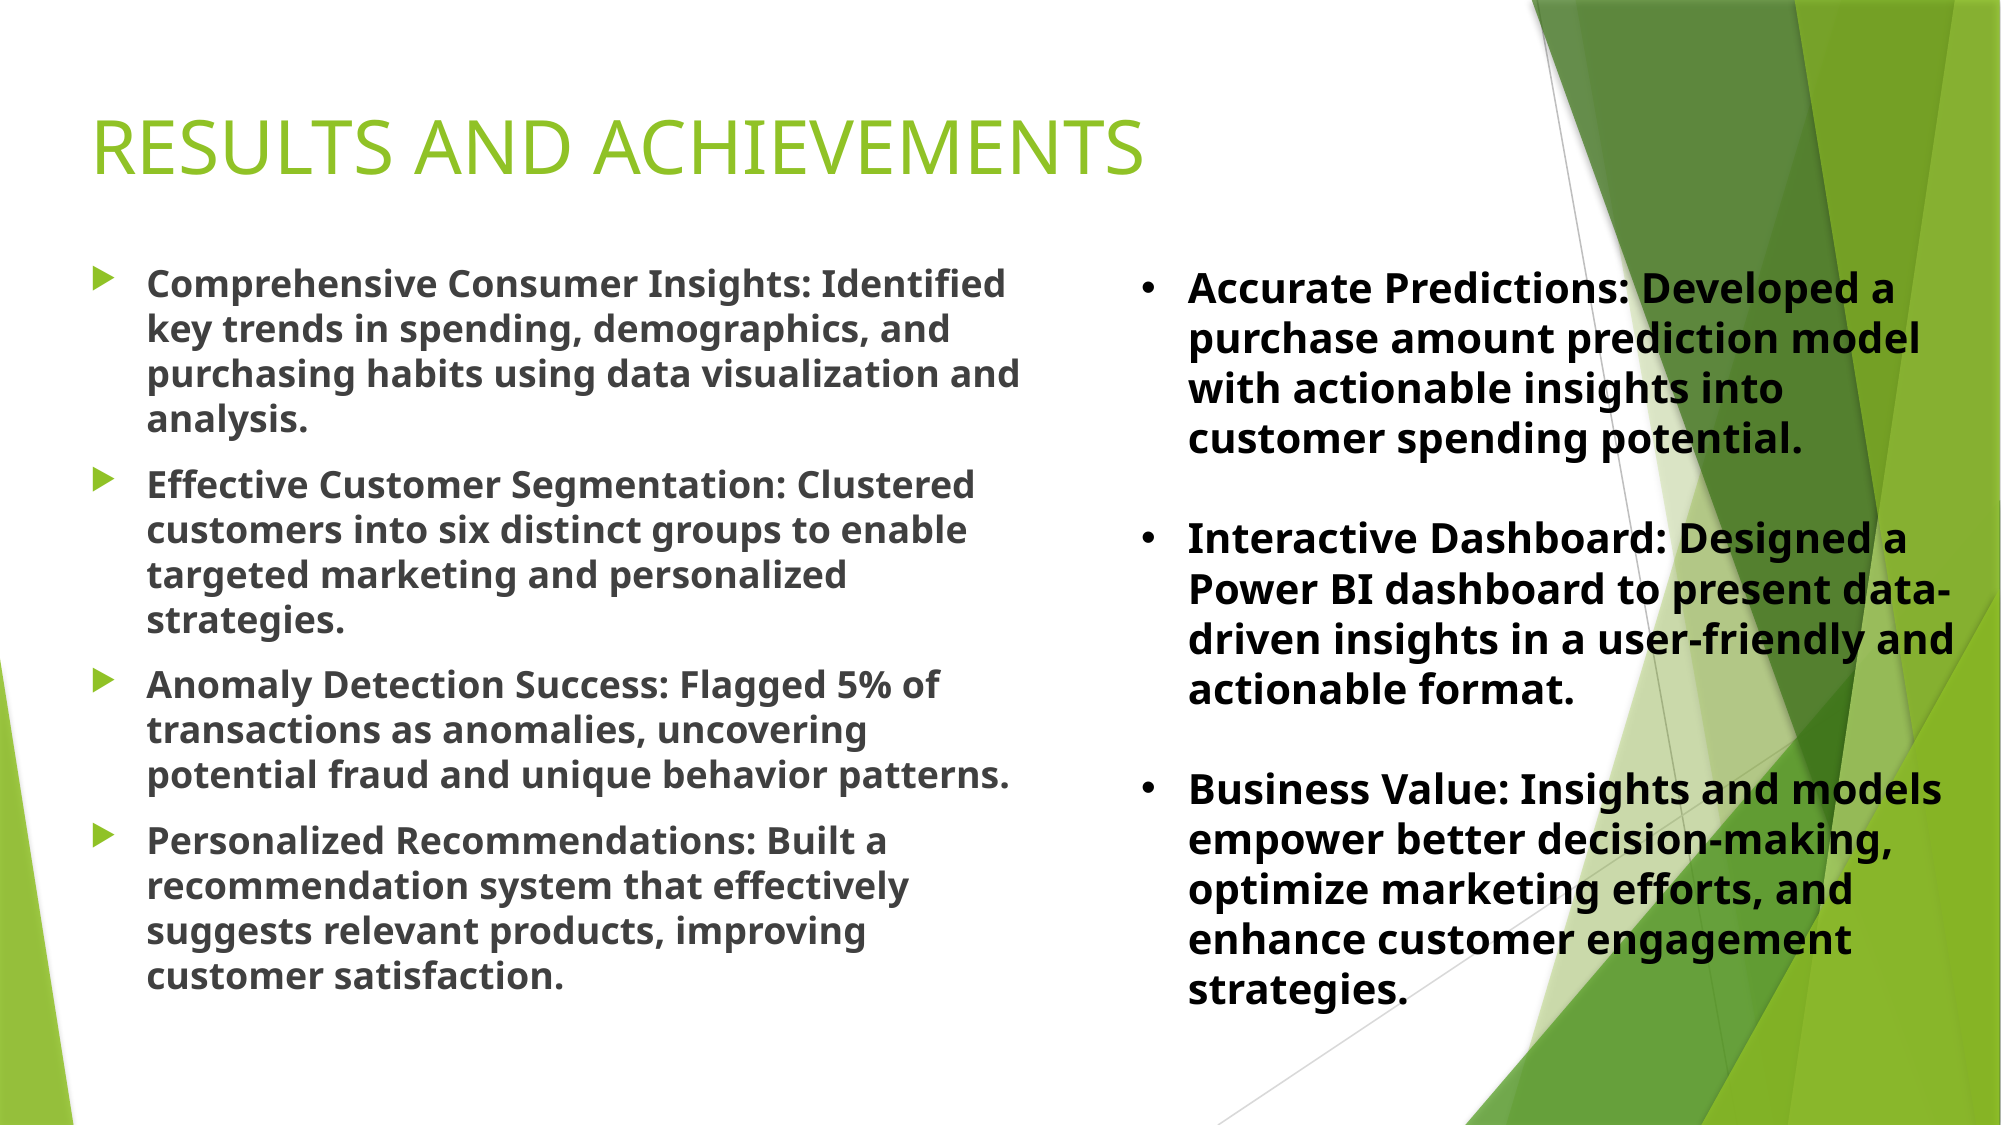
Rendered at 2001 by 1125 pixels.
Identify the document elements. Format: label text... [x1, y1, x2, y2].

title RESULTS AND ACHIEVEMENTS [75, 92, 1293, 253]
list Comprehensive Consumer Insights: Identified key trends in spending, demographics, and purchasing habits using data visualization and analysis. Effective Customer Segmentation: Clustered customers into six distinct groups to enable targeted marketing and personalized strategies. Anomaly Detection Success: Flagged 5% of transactions as anomalies, uncovering potential fraud and unique behavior patterns. Personalized Recommendations: Built a recommendation system that effectively suggests relevant products, improving customer satisfaction. [75, 252, 1061, 1068]
text_box Accurate Predictions: Developed a purchase amount prediction model with actionable insights into customer spending potential. Interactive Dashboard: Designed a Power BI dashboard to present data-driven insights in a user-friendly and actionable format. Business Value: Insights and models empower better decision-making, optimize marketing efforts, and enhance customer engagement strategies. [1126, 254, 2000, 1020]
